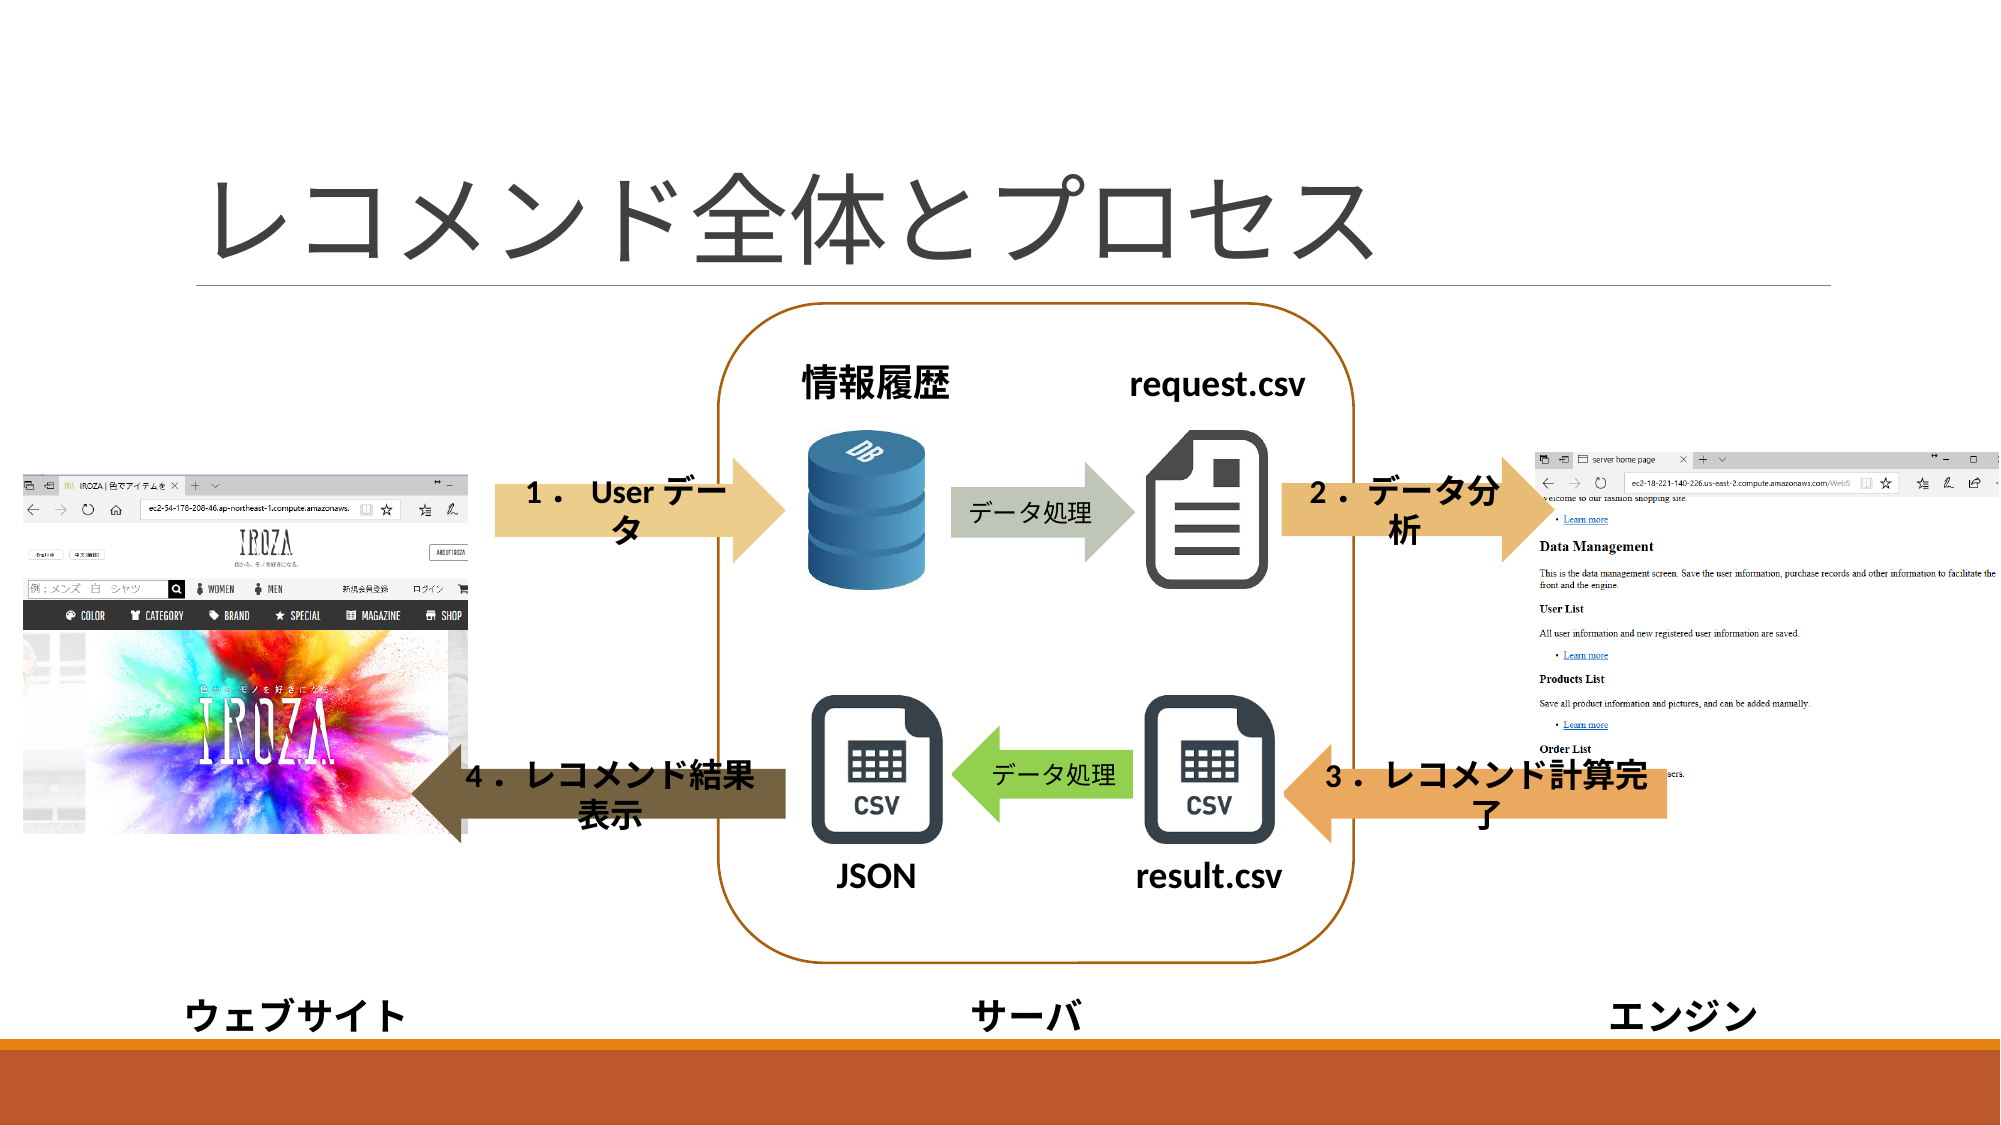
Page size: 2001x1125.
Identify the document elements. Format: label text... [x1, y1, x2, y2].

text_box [22, 302, 1999, 1047]
title レコメンド全体とプロセス [180, 47, 1830, 285]
